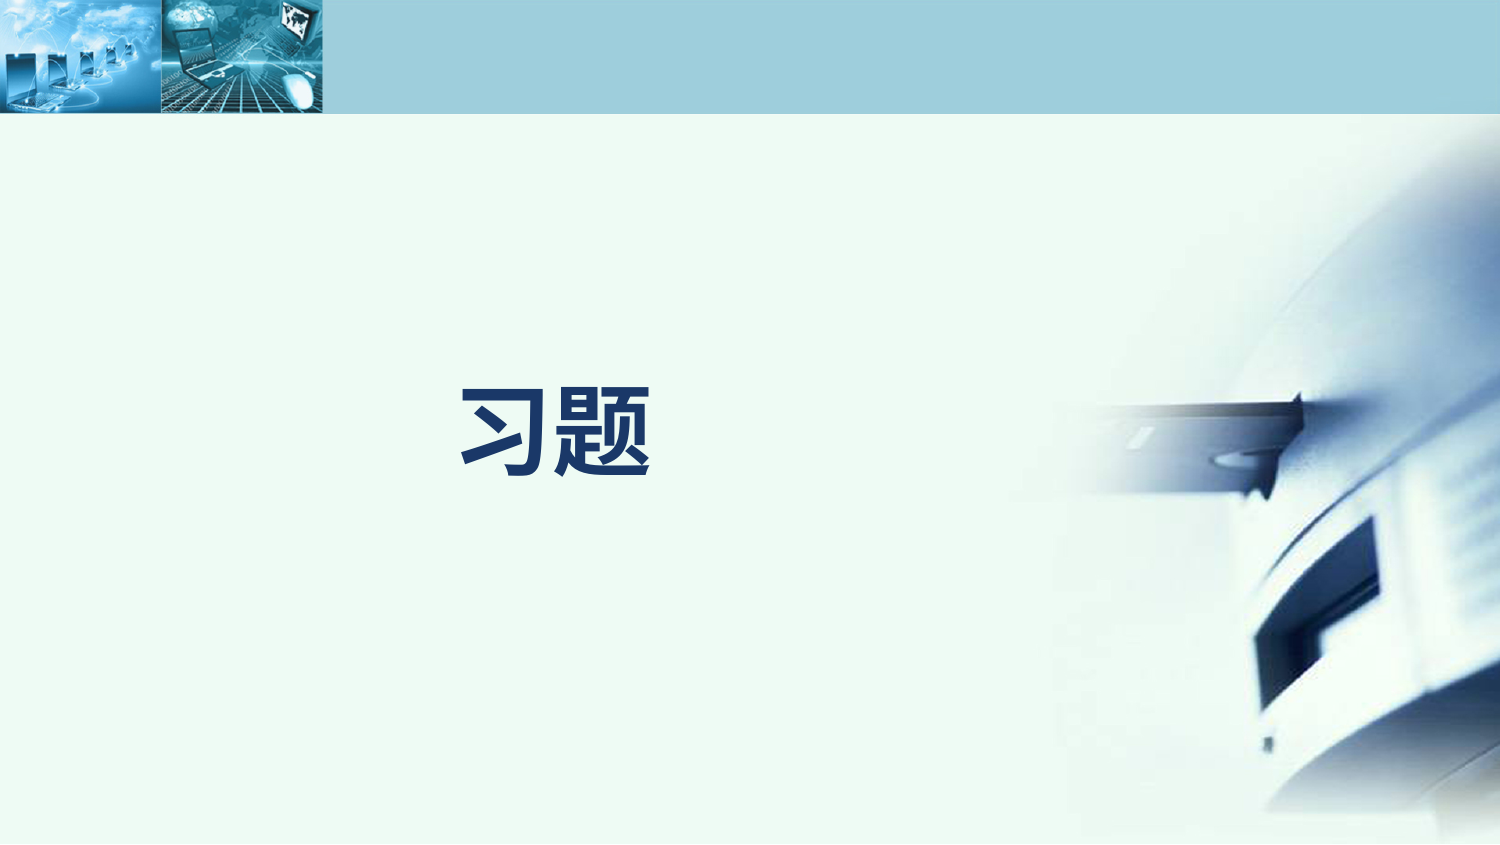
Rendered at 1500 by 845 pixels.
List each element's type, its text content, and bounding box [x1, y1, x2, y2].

text_box 习题 [437, 360, 1046, 529]
picture [0, 0, 1500, 844]
